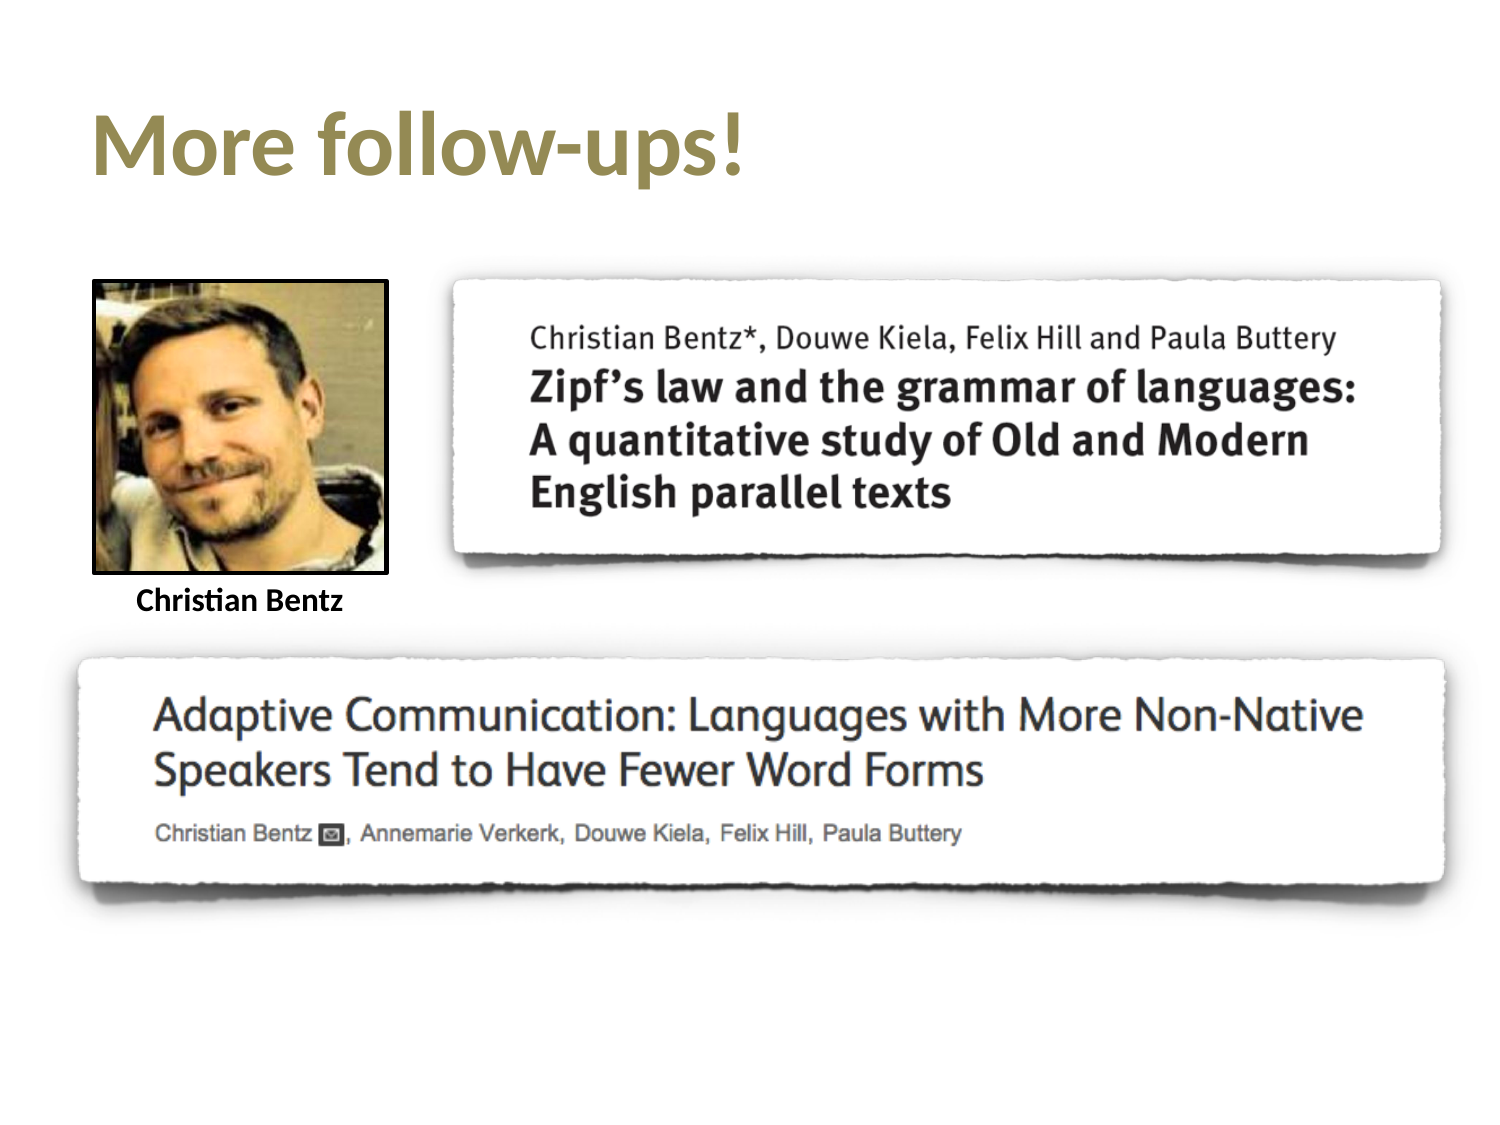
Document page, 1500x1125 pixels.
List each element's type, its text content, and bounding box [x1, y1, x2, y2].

text_box More follow-ups! [74, 45, 1425, 233]
picture [0, 102, 1500, 1088]
